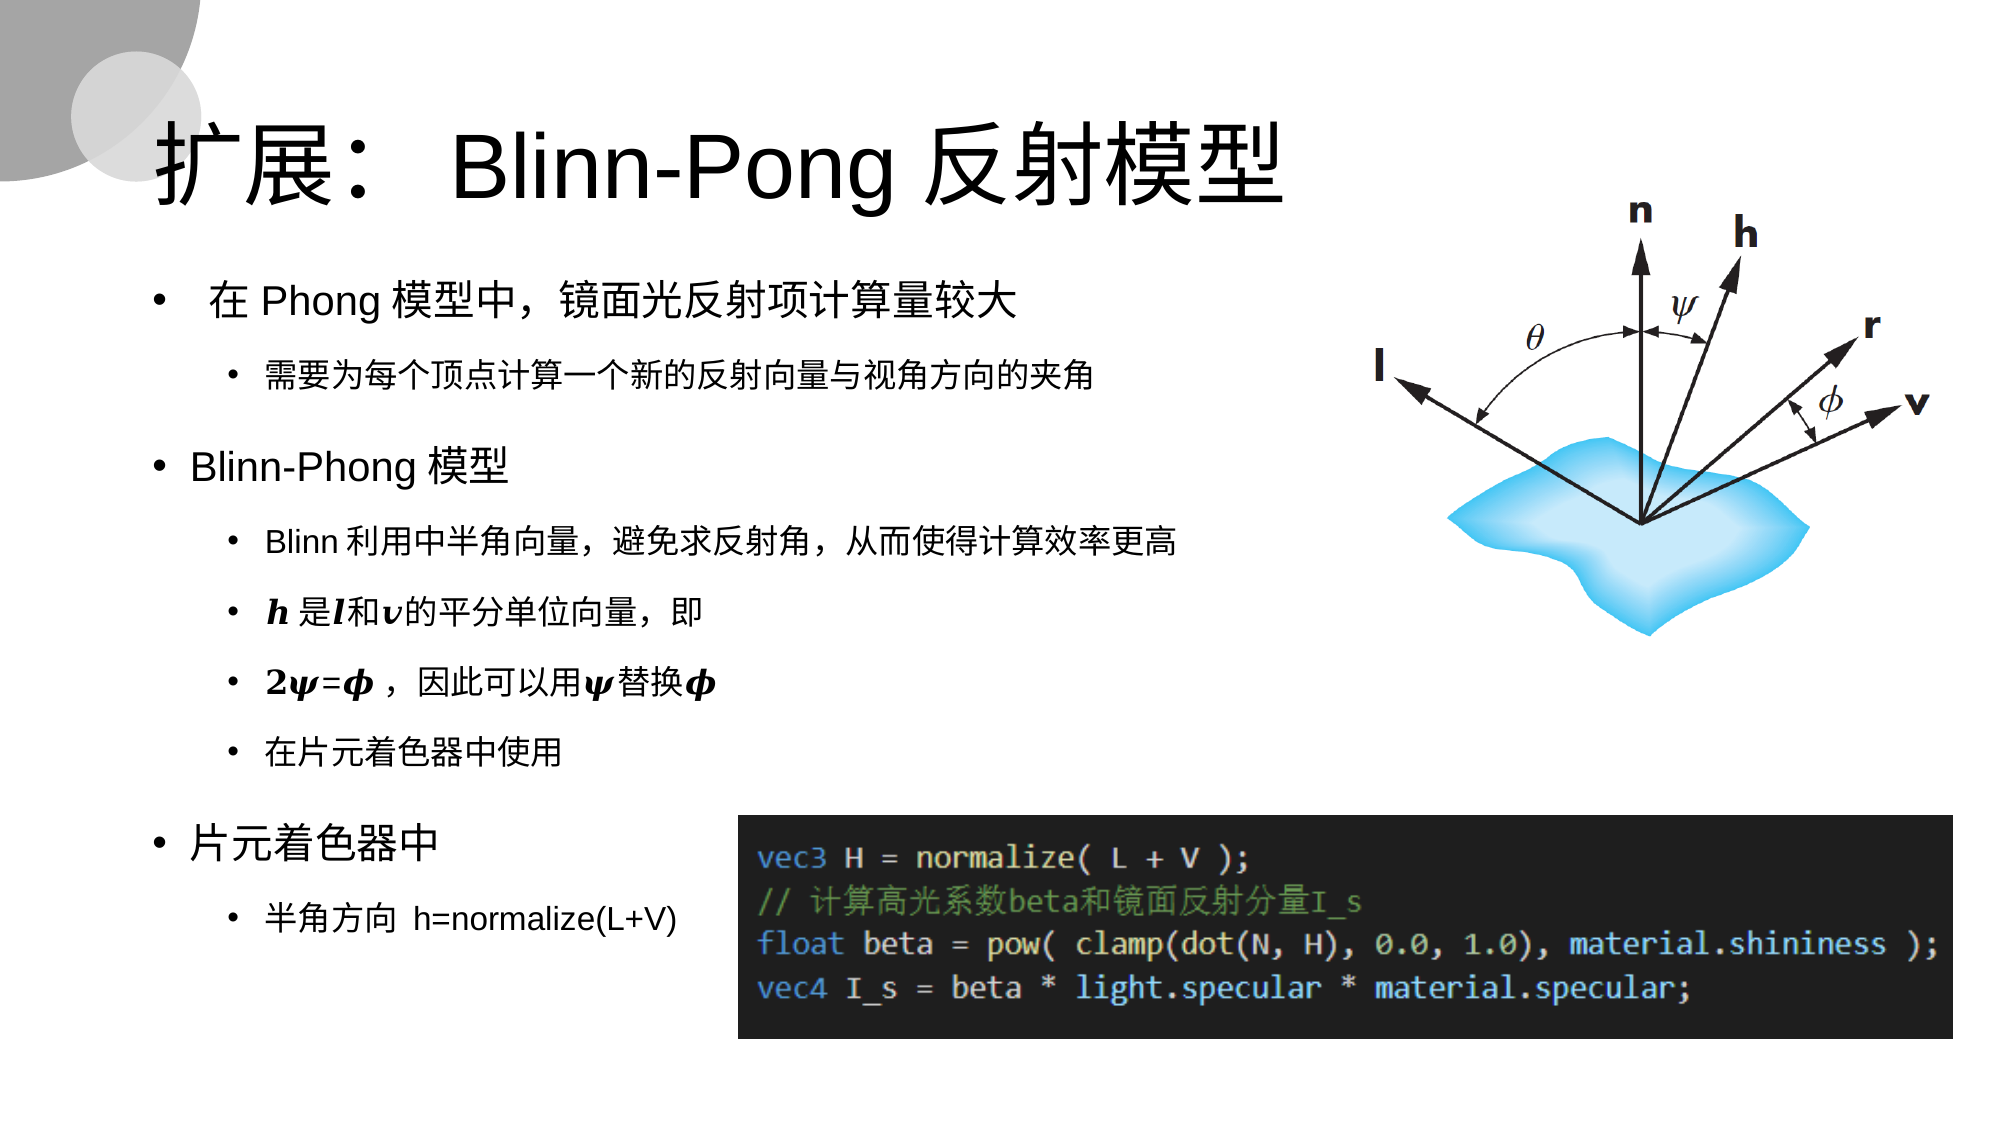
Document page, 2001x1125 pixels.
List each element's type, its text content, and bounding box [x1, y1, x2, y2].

list 在Phong模型中，镜面光反射项计算量较大 需要为每个顶点计算一个新的反射向量与视角方向的夹角 Blinn-Phong模型 Blinn利用中半角向量，避免求反射角，从而使得计算效率更高 𝒉是𝒍和𝒗的平分单位向量，即 𝟐𝝍=𝝓，因此可以用𝝍替换𝝓 在片元着色器中使用 片元着色器中 半角方向 h=normalize(L+V) [137, 242, 1863, 1014]
picture [738, 815, 1953, 1039]
title 扩展：Blinn-Pong反射模型 [137, 111, 1863, 242]
picture [1365, 197, 1932, 638]
